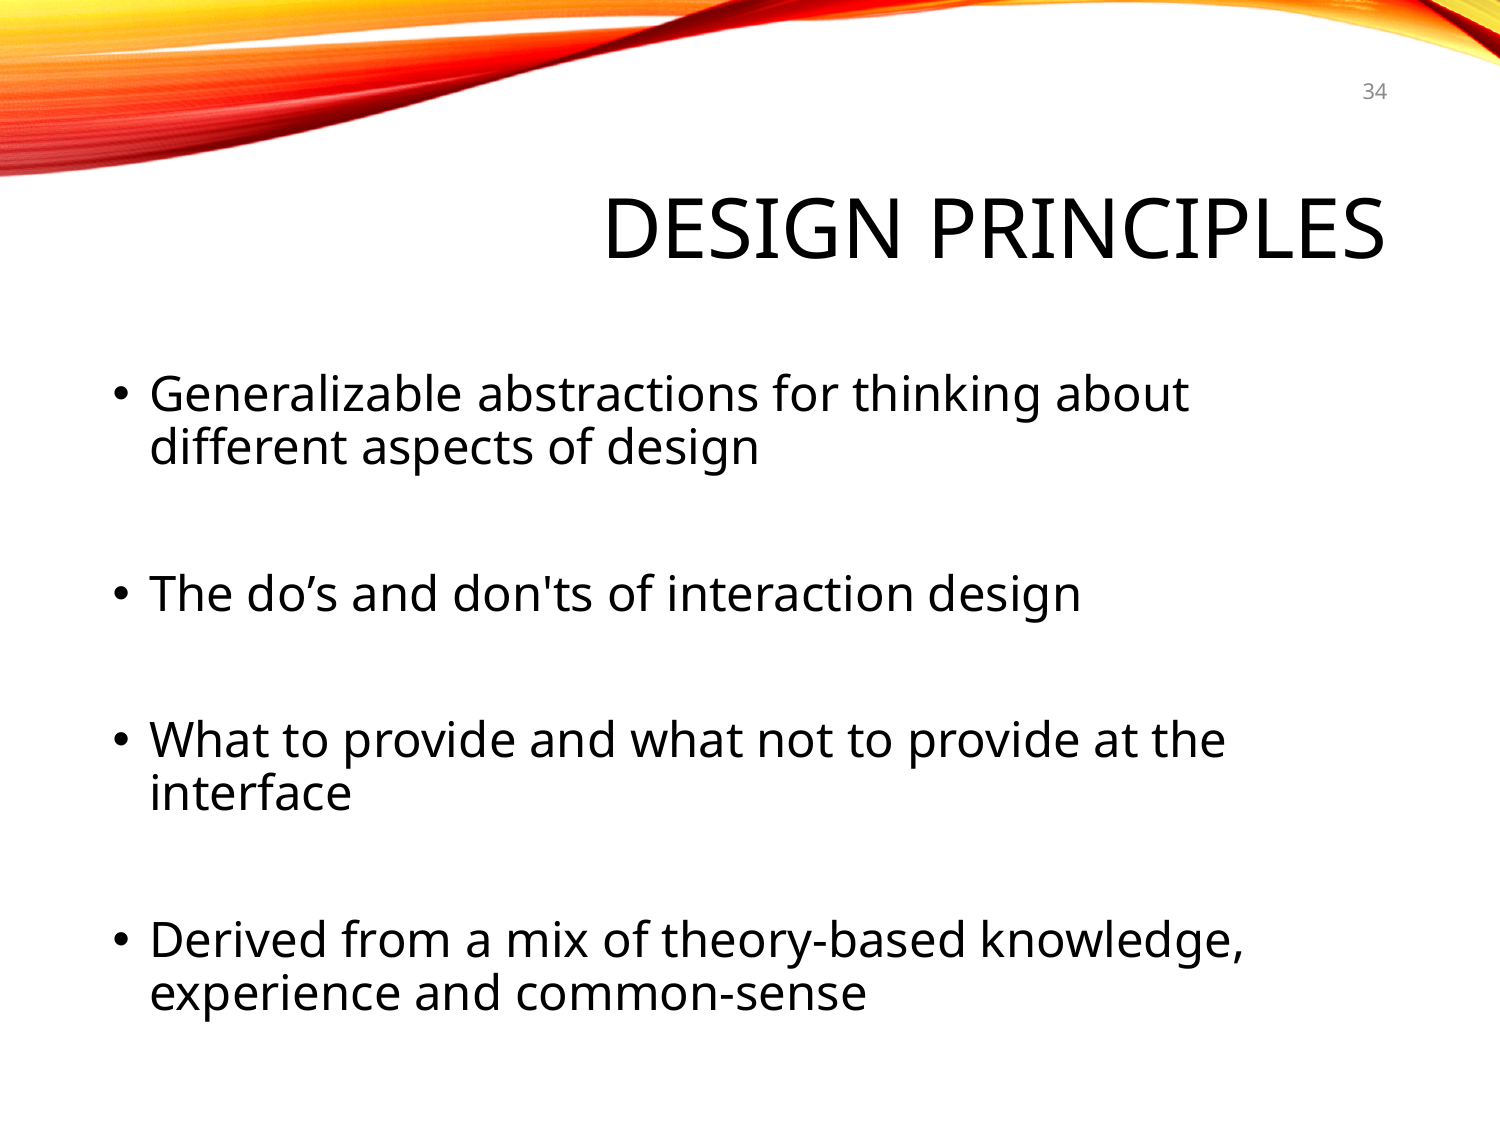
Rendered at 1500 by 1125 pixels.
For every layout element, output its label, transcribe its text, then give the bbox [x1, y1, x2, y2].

list Generalizable abstractions for thinking about different aspects of design The do’s and don'ts of interaction design What to provide and what not to provide at the interface Derived from a mix of theory-based knowledge, experience and common-sense [97, 361, 1403, 1030]
picture [0, 0, 1500, 178]
slide_number 34 [1078, 62, 1403, 123]
title Design principles [356, 125, 1403, 338]
